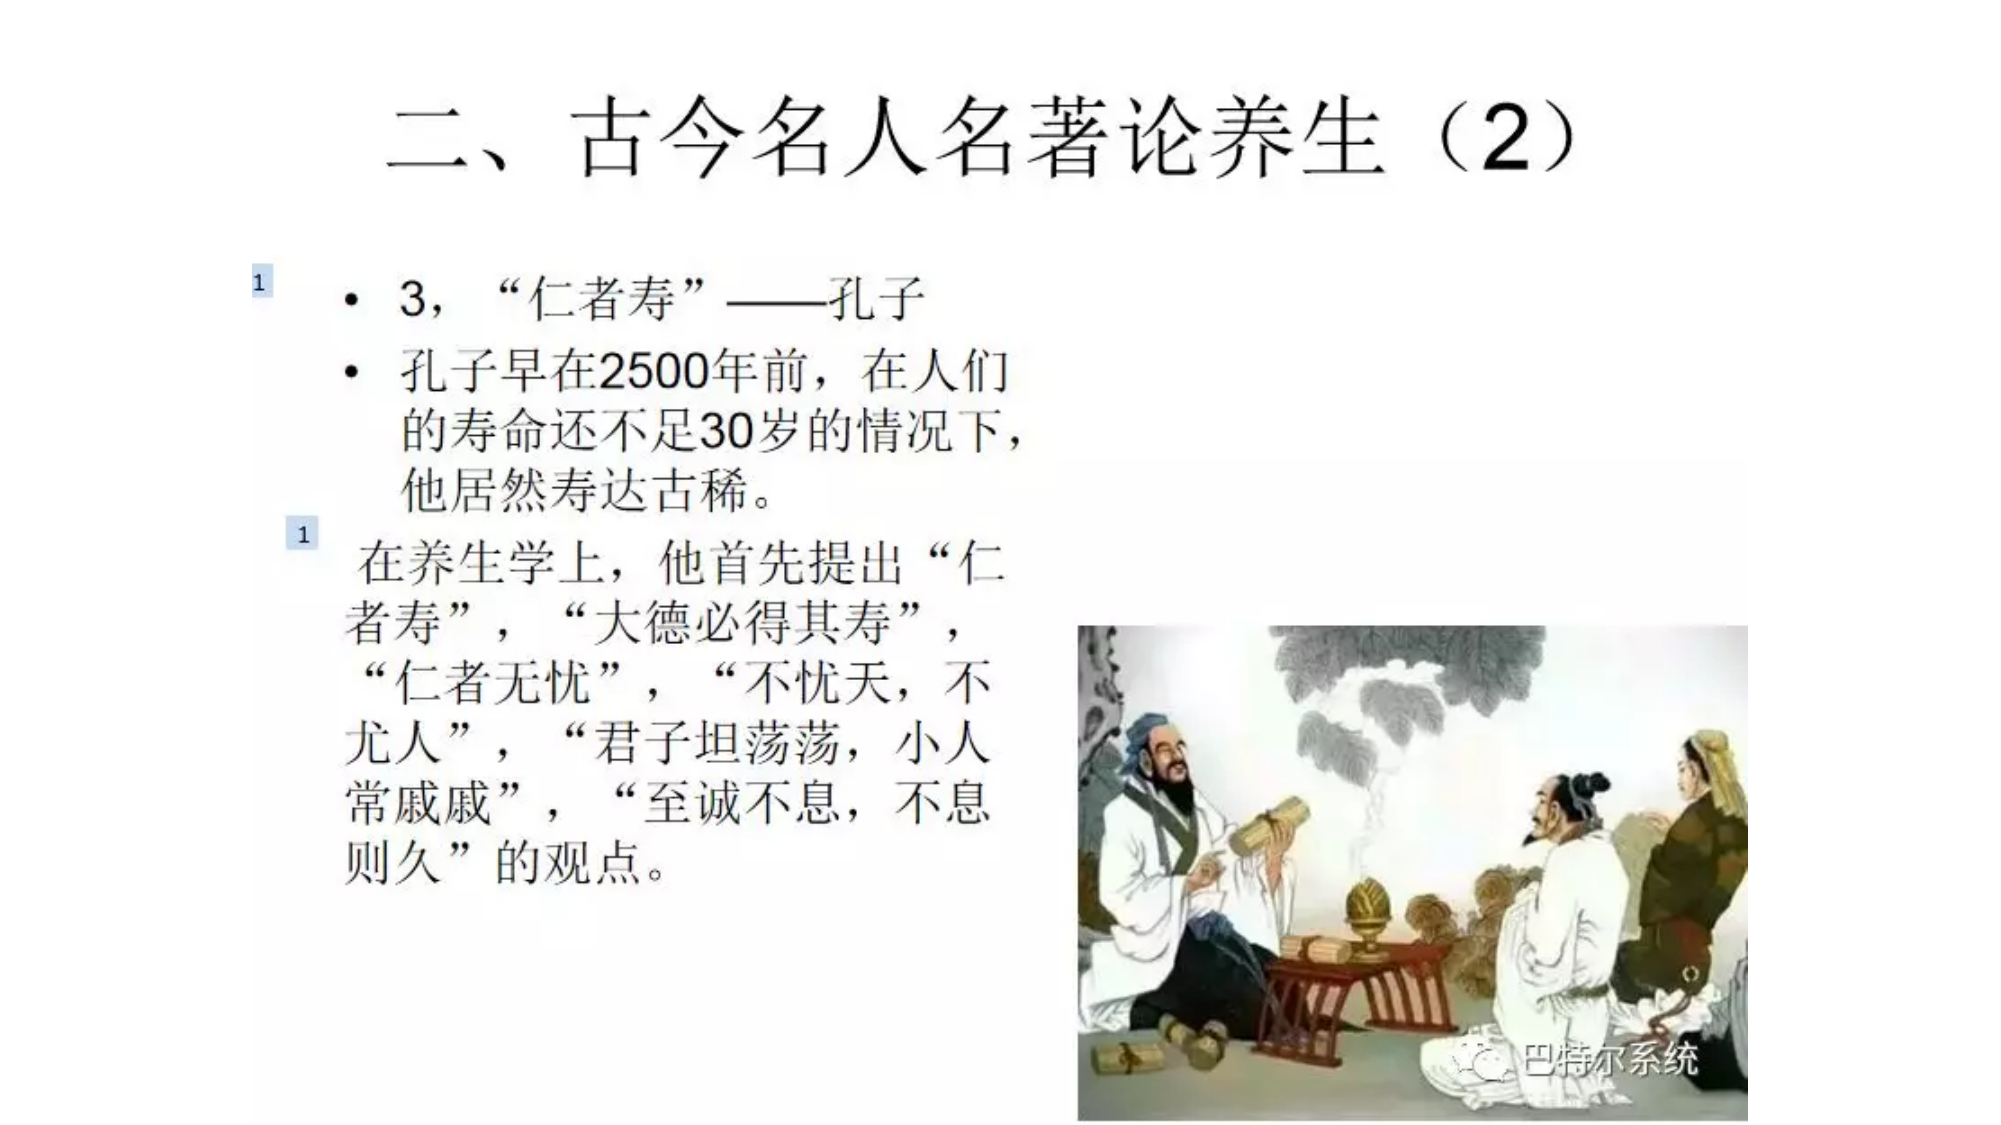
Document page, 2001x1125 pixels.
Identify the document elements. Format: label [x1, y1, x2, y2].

picture [252, 0, 1748, 1125]
